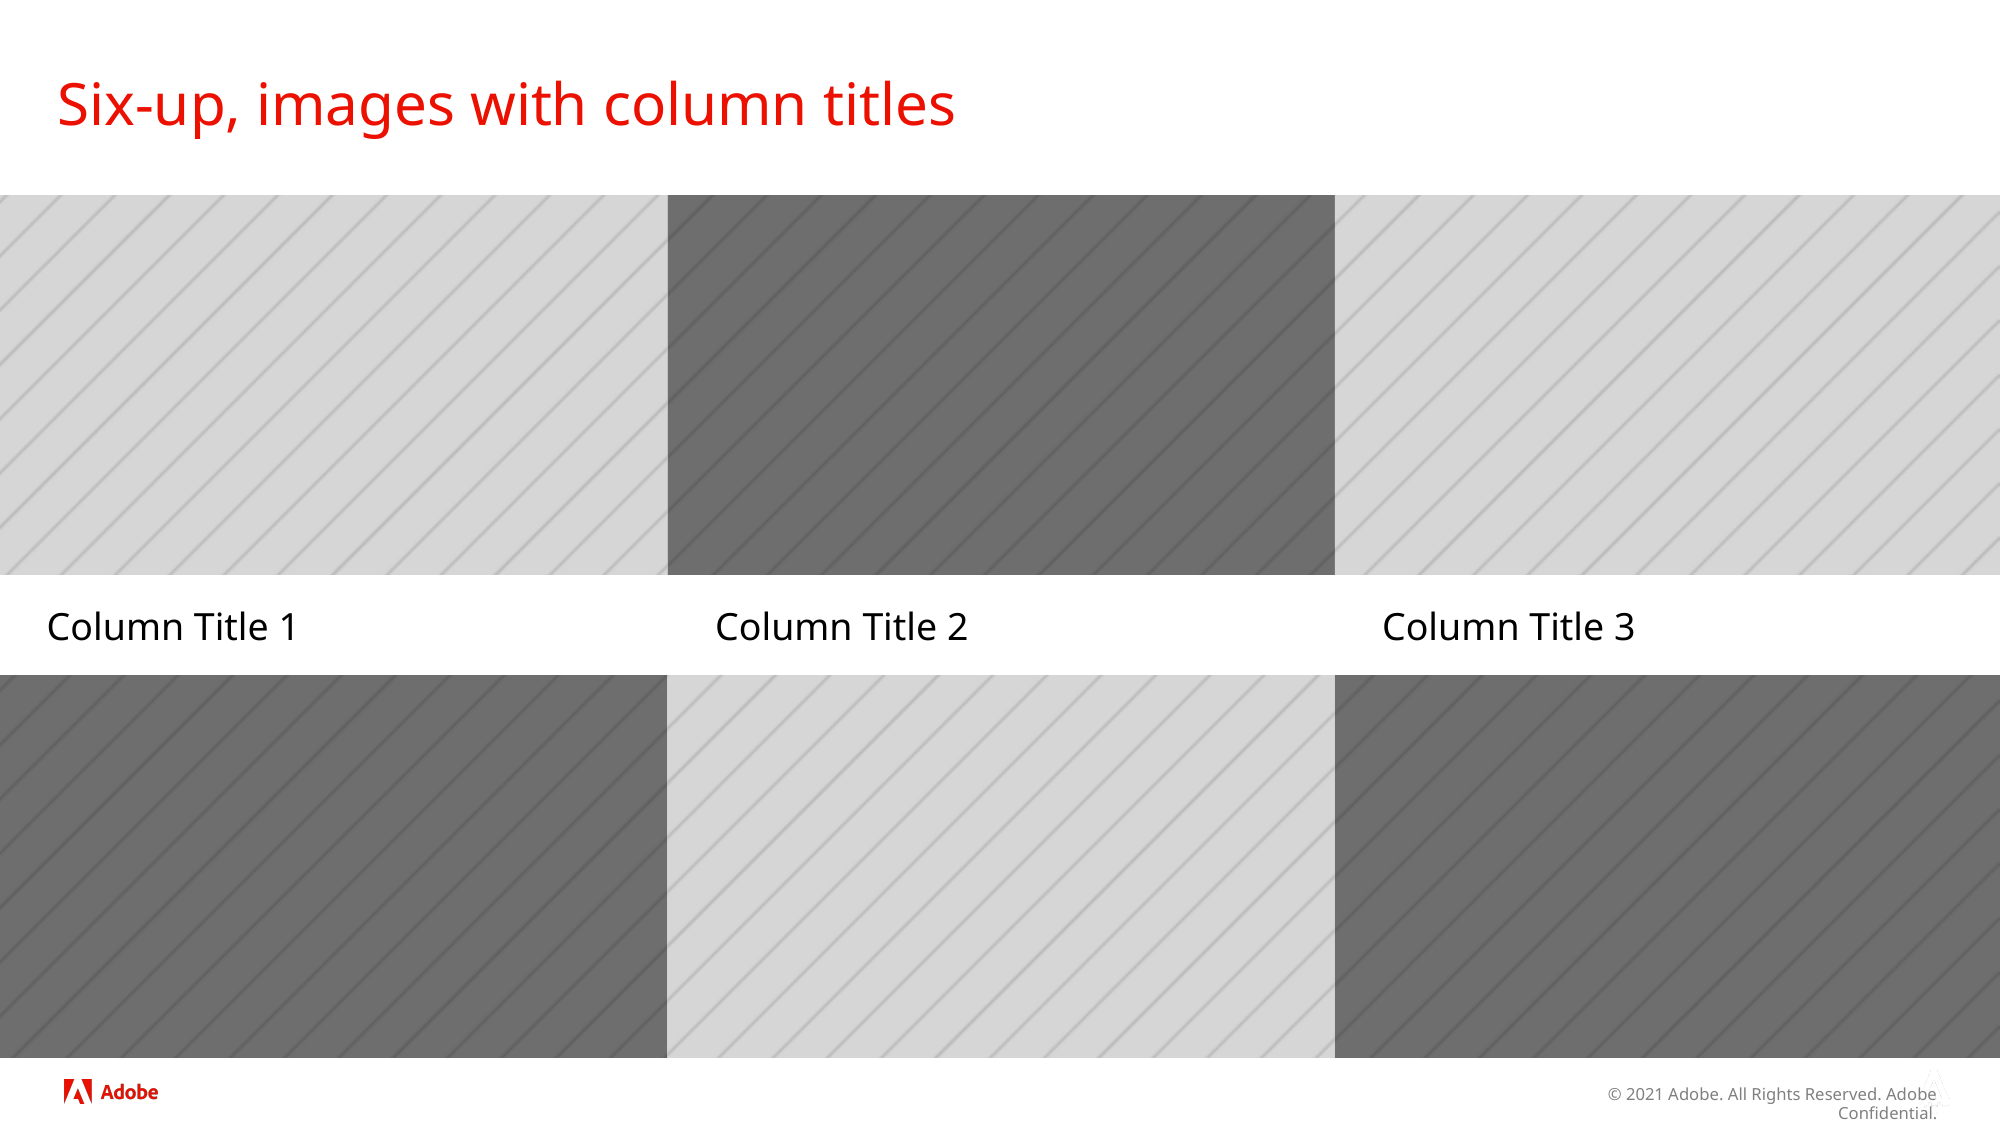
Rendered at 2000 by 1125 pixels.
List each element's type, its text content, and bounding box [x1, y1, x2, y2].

picture [0, 195, 2000, 576]
text_box Column Title 3 [1374, 595, 1644, 656]
picture [64, 1079, 158, 1104]
title Six-up, images with column titles [49, 47, 1950, 158]
picture [0, 675, 2000, 1058]
text_box Column Title 1 [39, 595, 308, 656]
text_box Column Title 2 [707, 595, 977, 656]
picture [1918, 1070, 1950, 1114]
